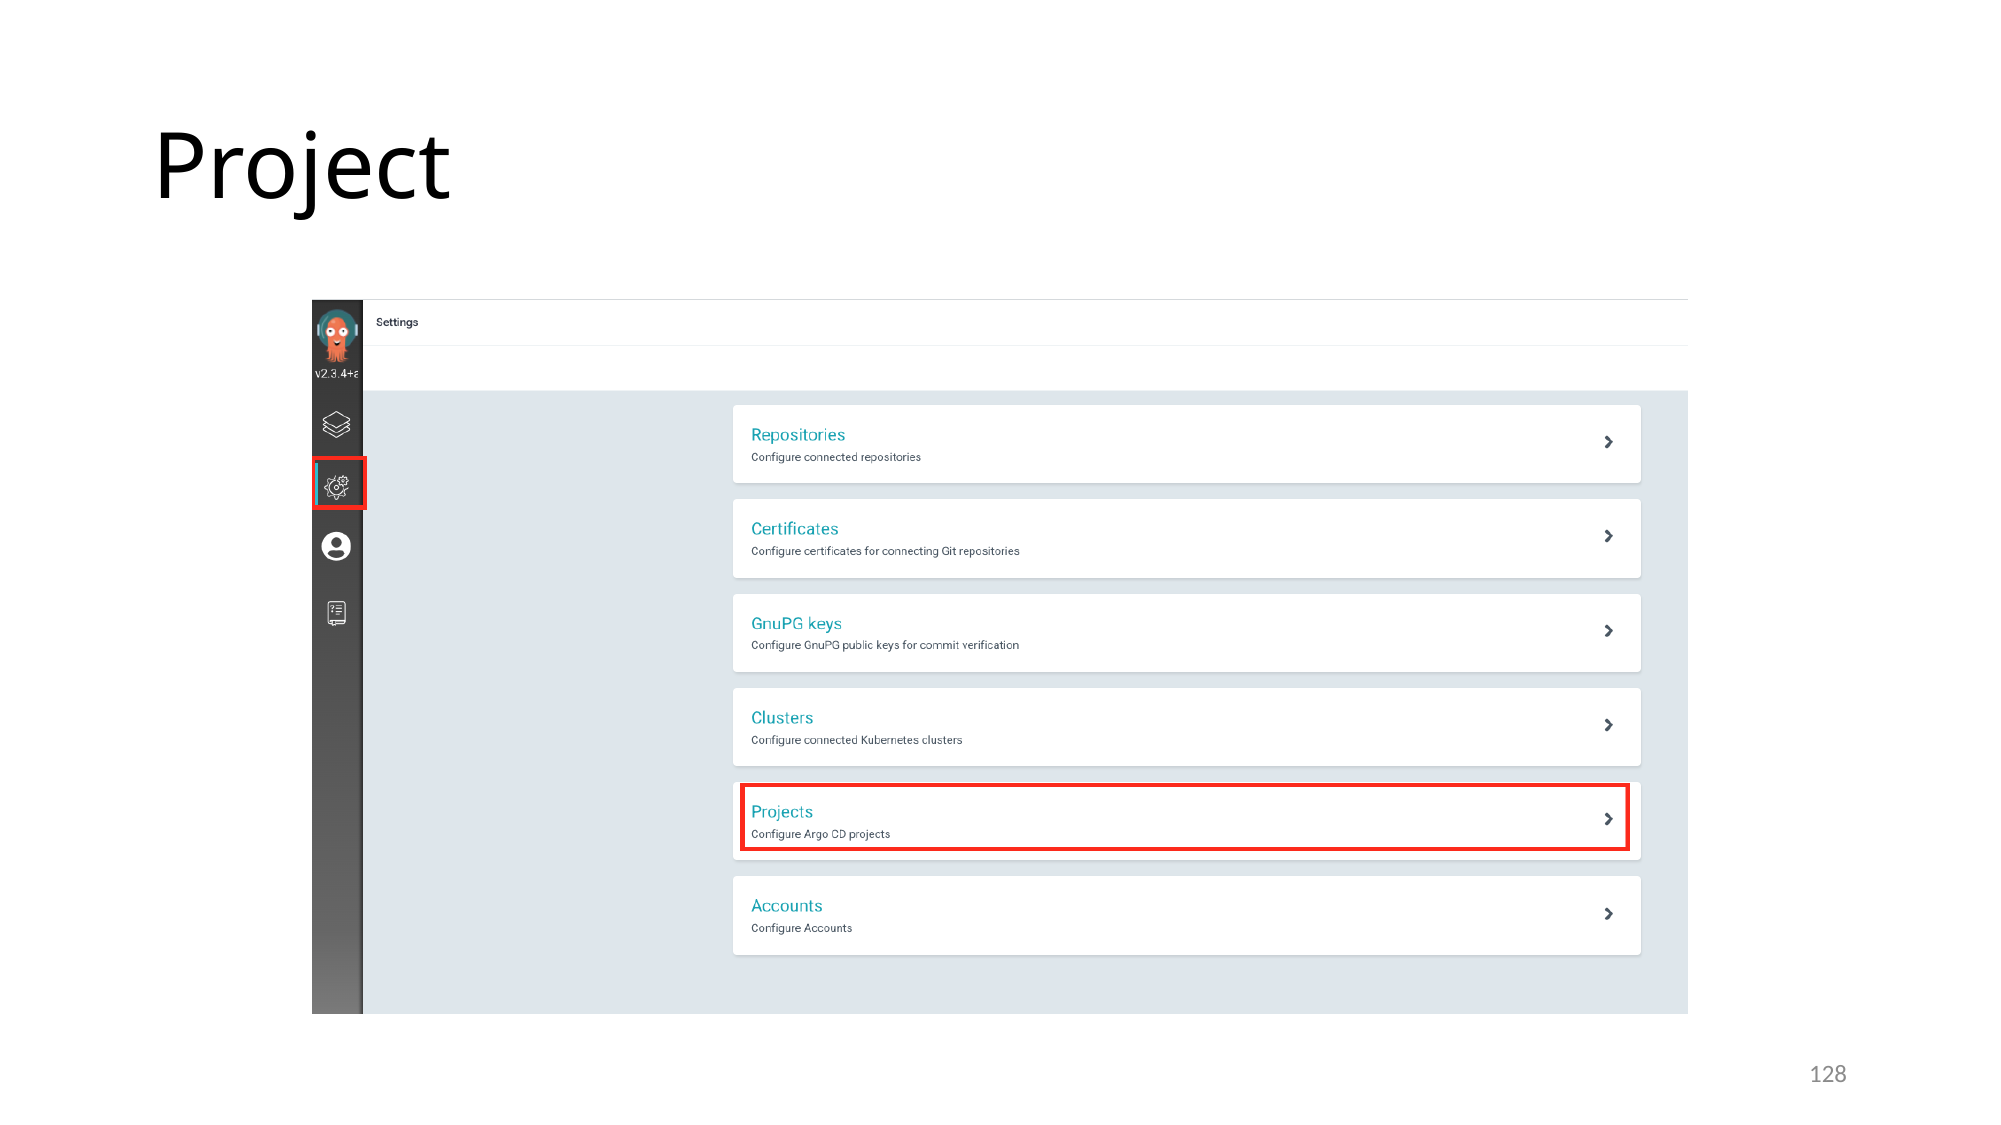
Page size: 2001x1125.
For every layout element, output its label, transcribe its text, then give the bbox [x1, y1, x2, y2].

title Project [137, 59, 1863, 278]
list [312, 299, 1688, 1014]
slide_number 128 [1412, 1042, 1863, 1103]
